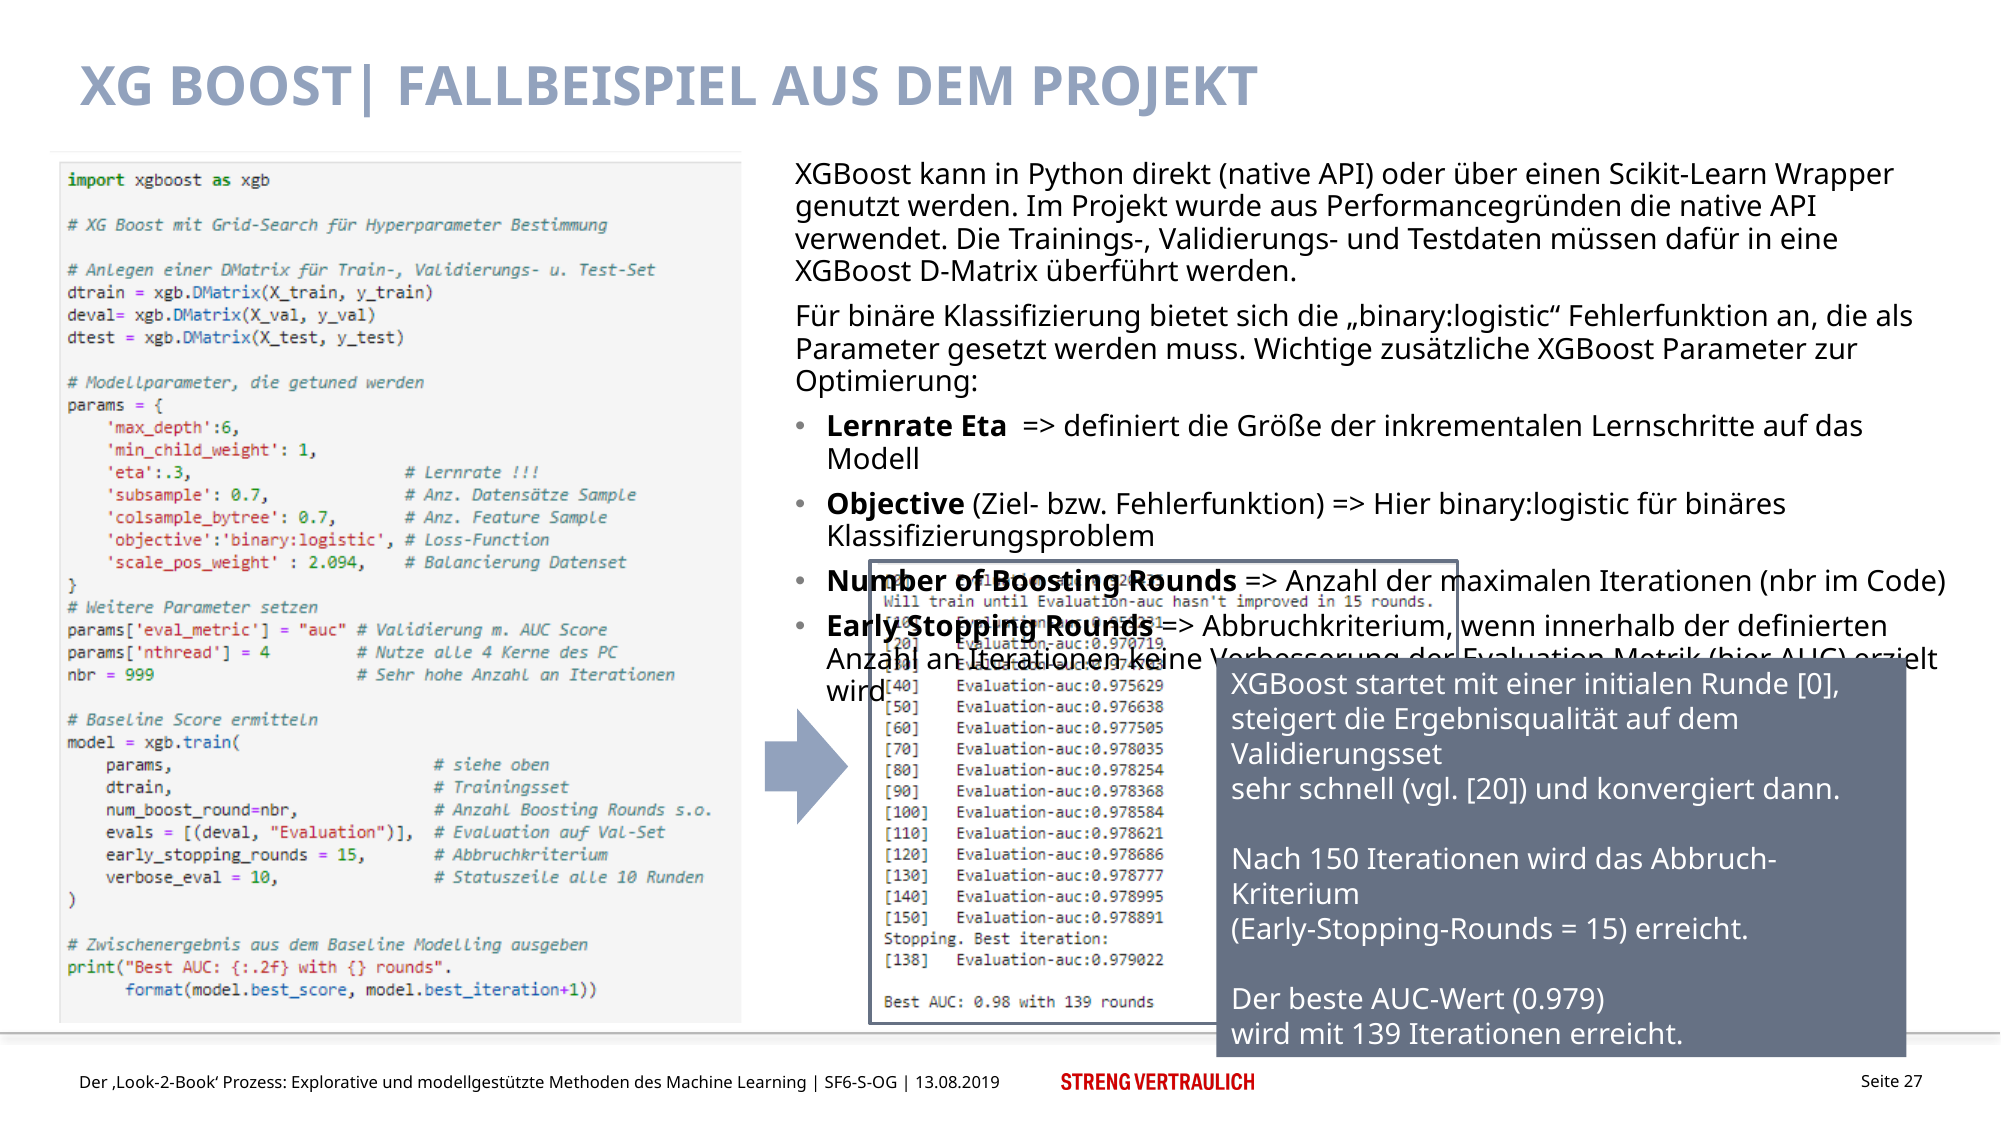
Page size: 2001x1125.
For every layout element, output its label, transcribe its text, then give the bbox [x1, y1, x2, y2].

text_box XGBoost kann in Python direkt (native API) oder über einen Scikit-Learn Wrapper genutzt werden. Im Projekt wurde aus Performancegründen die native API verwendet. Die Trainings-, Validierungs- und Testdaten müssen dafür in eine XGBoost D-Matrix überführt werden. Für binäre Klassifizierung bietet sich die „binary:logistic“ Fehlerfunktion an, die als Parameter gesetzt werden muss. Wichtige zusätzliche XGBoost Parameter zur Optimierung: Lernrate Eta => definiert die Größe der inkrementalen Lernschritte auf das Modell Objective (Ziel- bzw. Fehlerfunktion) => Hier binary:logistic für binäres Klassifizierungsproblem Number of Boosting Rounds => Anzahl der maximalen Iterationen (nbr im Code) Early Stopping Rounds => Abbruchkriterium, wenn innerhalb der definierten Anzahl an Iterationen keine Verbesserung der Evaluation Metrik (hier AUC) erzielt wird [780, 150, 1973, 563]
text_box XGBoost startet mit einer initialen Runde [0], steigert die Ergebnisqualität auf dem Validierungsset sehr schnell (vgl. [20]) und konvergiert dann. Nach 150 Iterationen wird das Abbruch-Kriterium (Early-Stopping-Rounds = 15) erreicht. Der beste AUC-Wert (0.979) wird mit 139 Iterationen erreicht. [1216, 657, 1907, 1058]
title XG Boost| Fallbeispiel aus dem Projekt [80, 56, 1922, 172]
picture [1061, 1073, 1254, 1090]
picture [49, 150, 742, 1023]
picture [871, 562, 1457, 1023]
text_box [762, 706, 850, 827]
